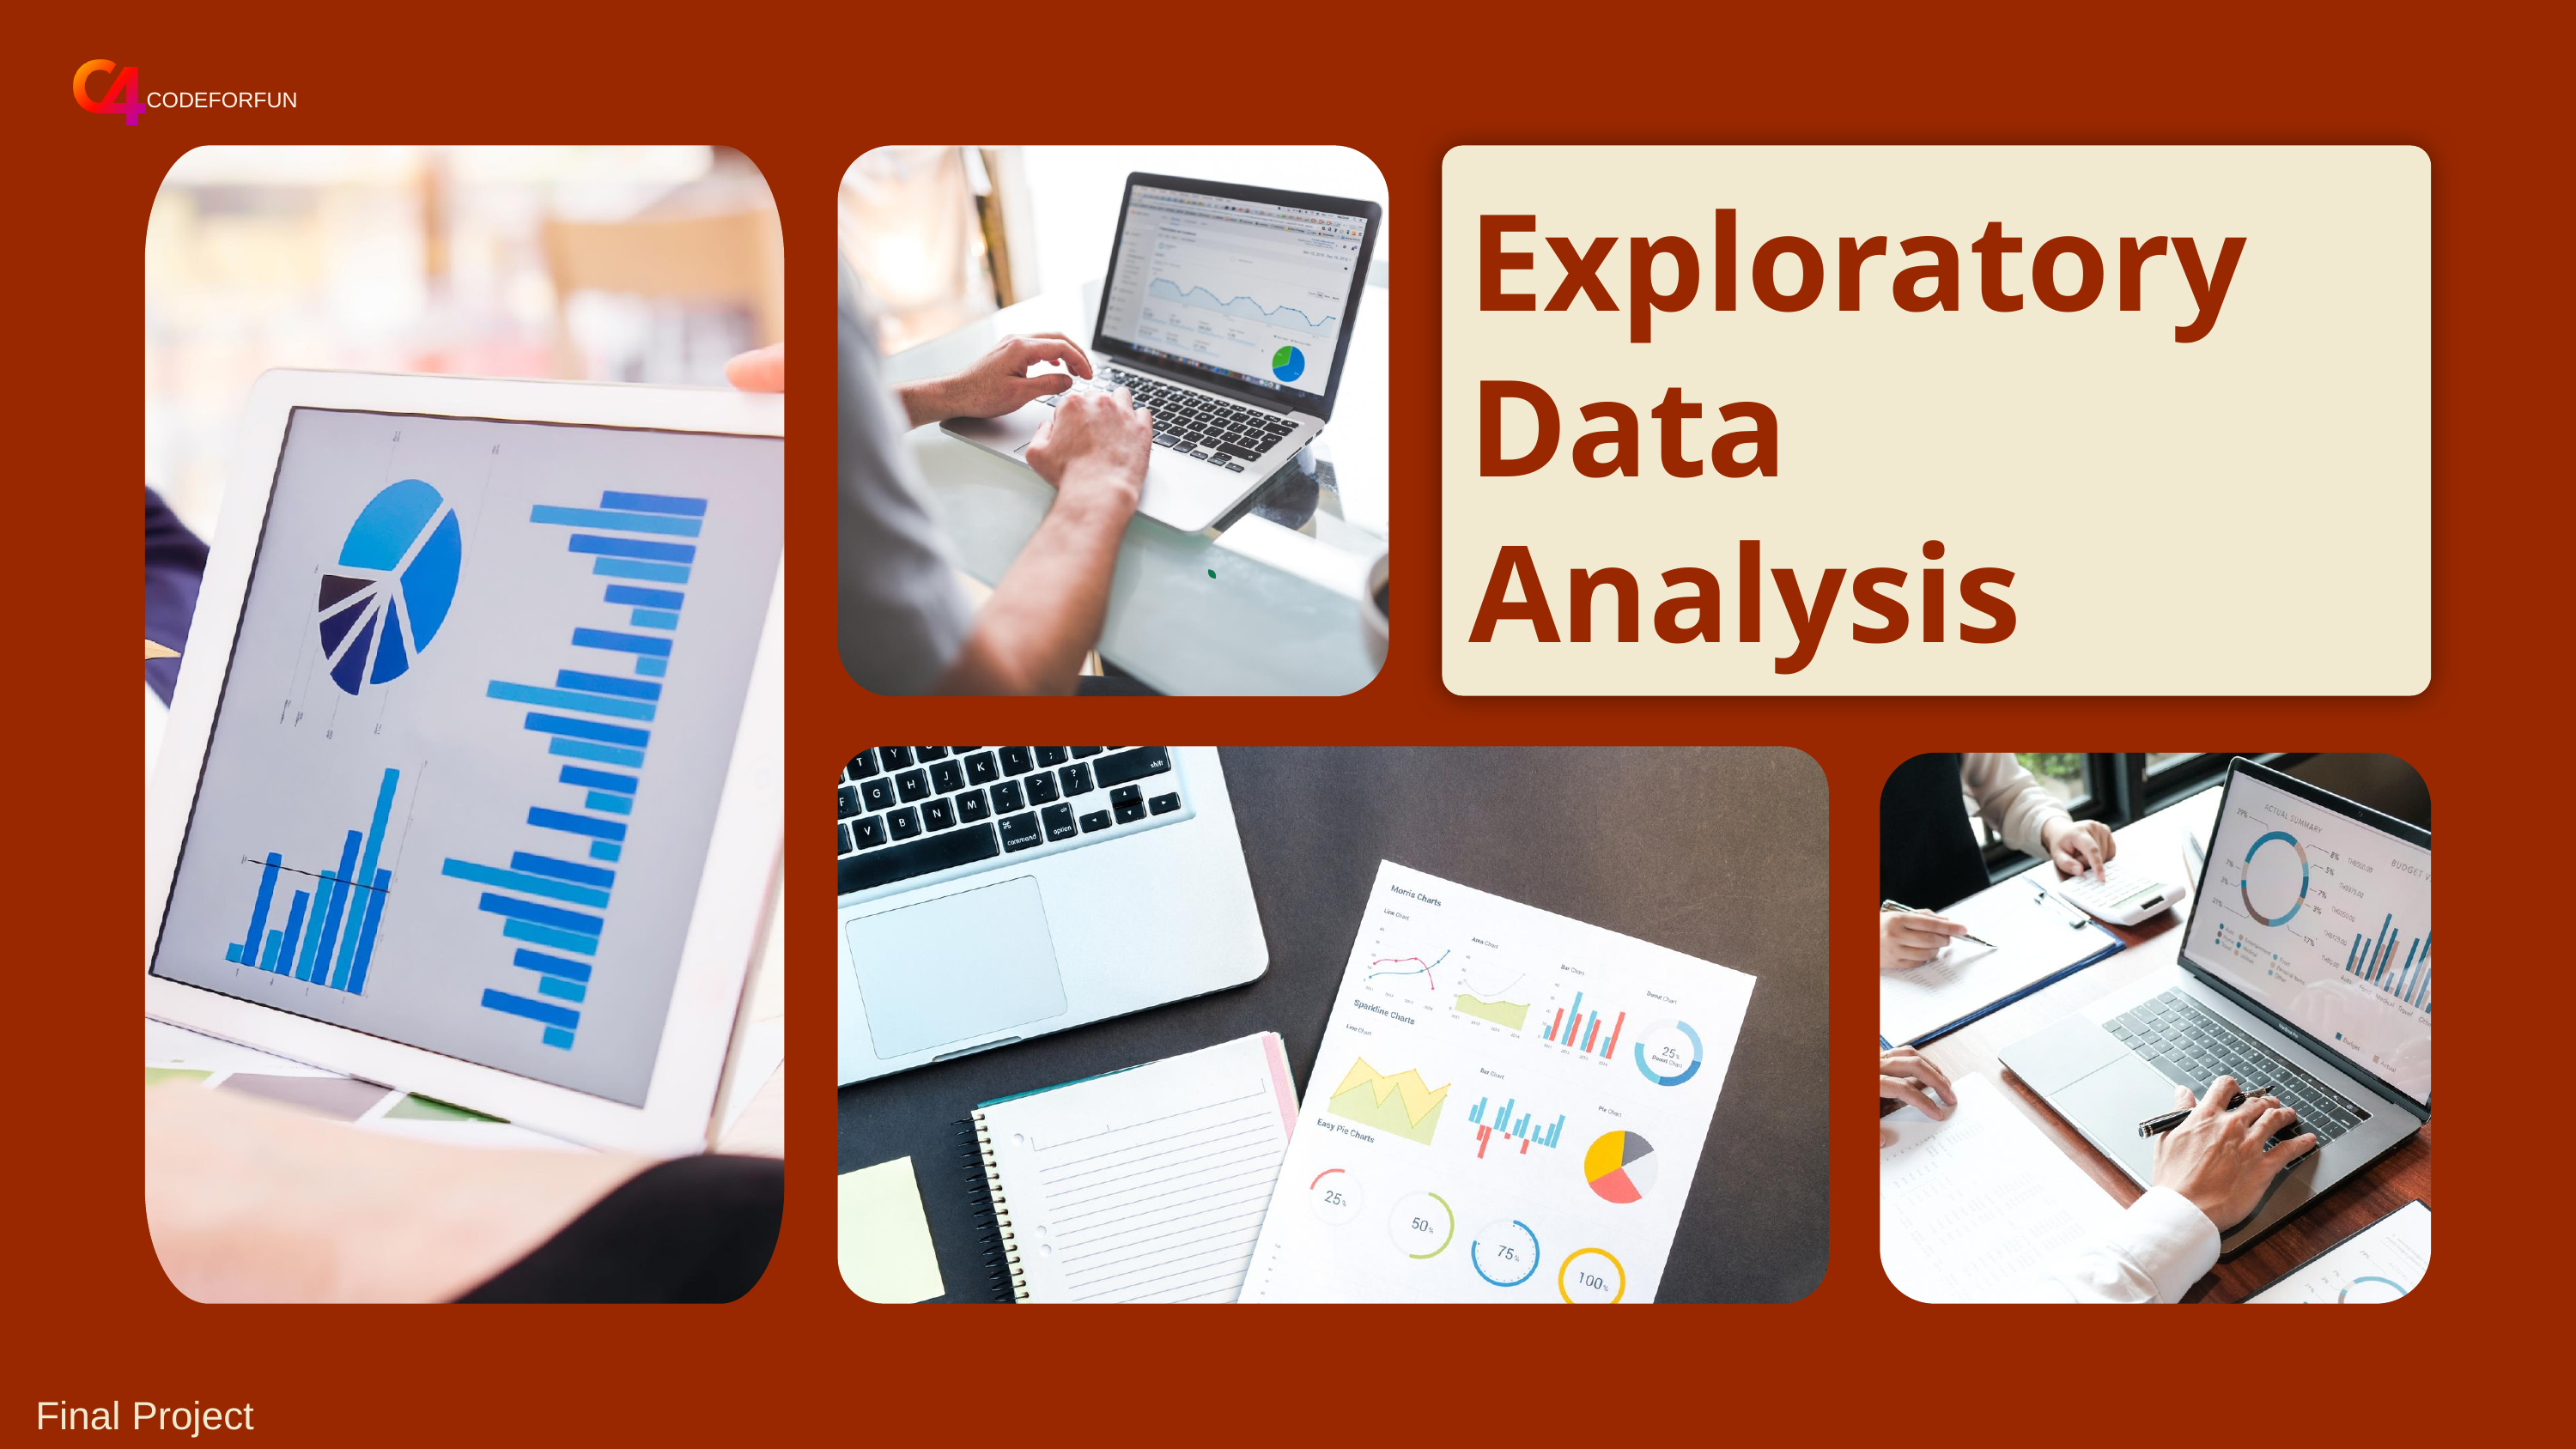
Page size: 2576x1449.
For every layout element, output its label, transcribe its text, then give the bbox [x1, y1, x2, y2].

text_box [144, 145, 785, 1304]
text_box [69, 44, 299, 141]
text_box Final Project [35, 1376, 309, 1438]
text_box [1207, 569, 1217, 579]
text_box [1880, 752, 2432, 1304]
text_box [837, 145, 1389, 697]
text_box [837, 746, 1829, 1304]
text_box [1442, 94, 2432, 696]
